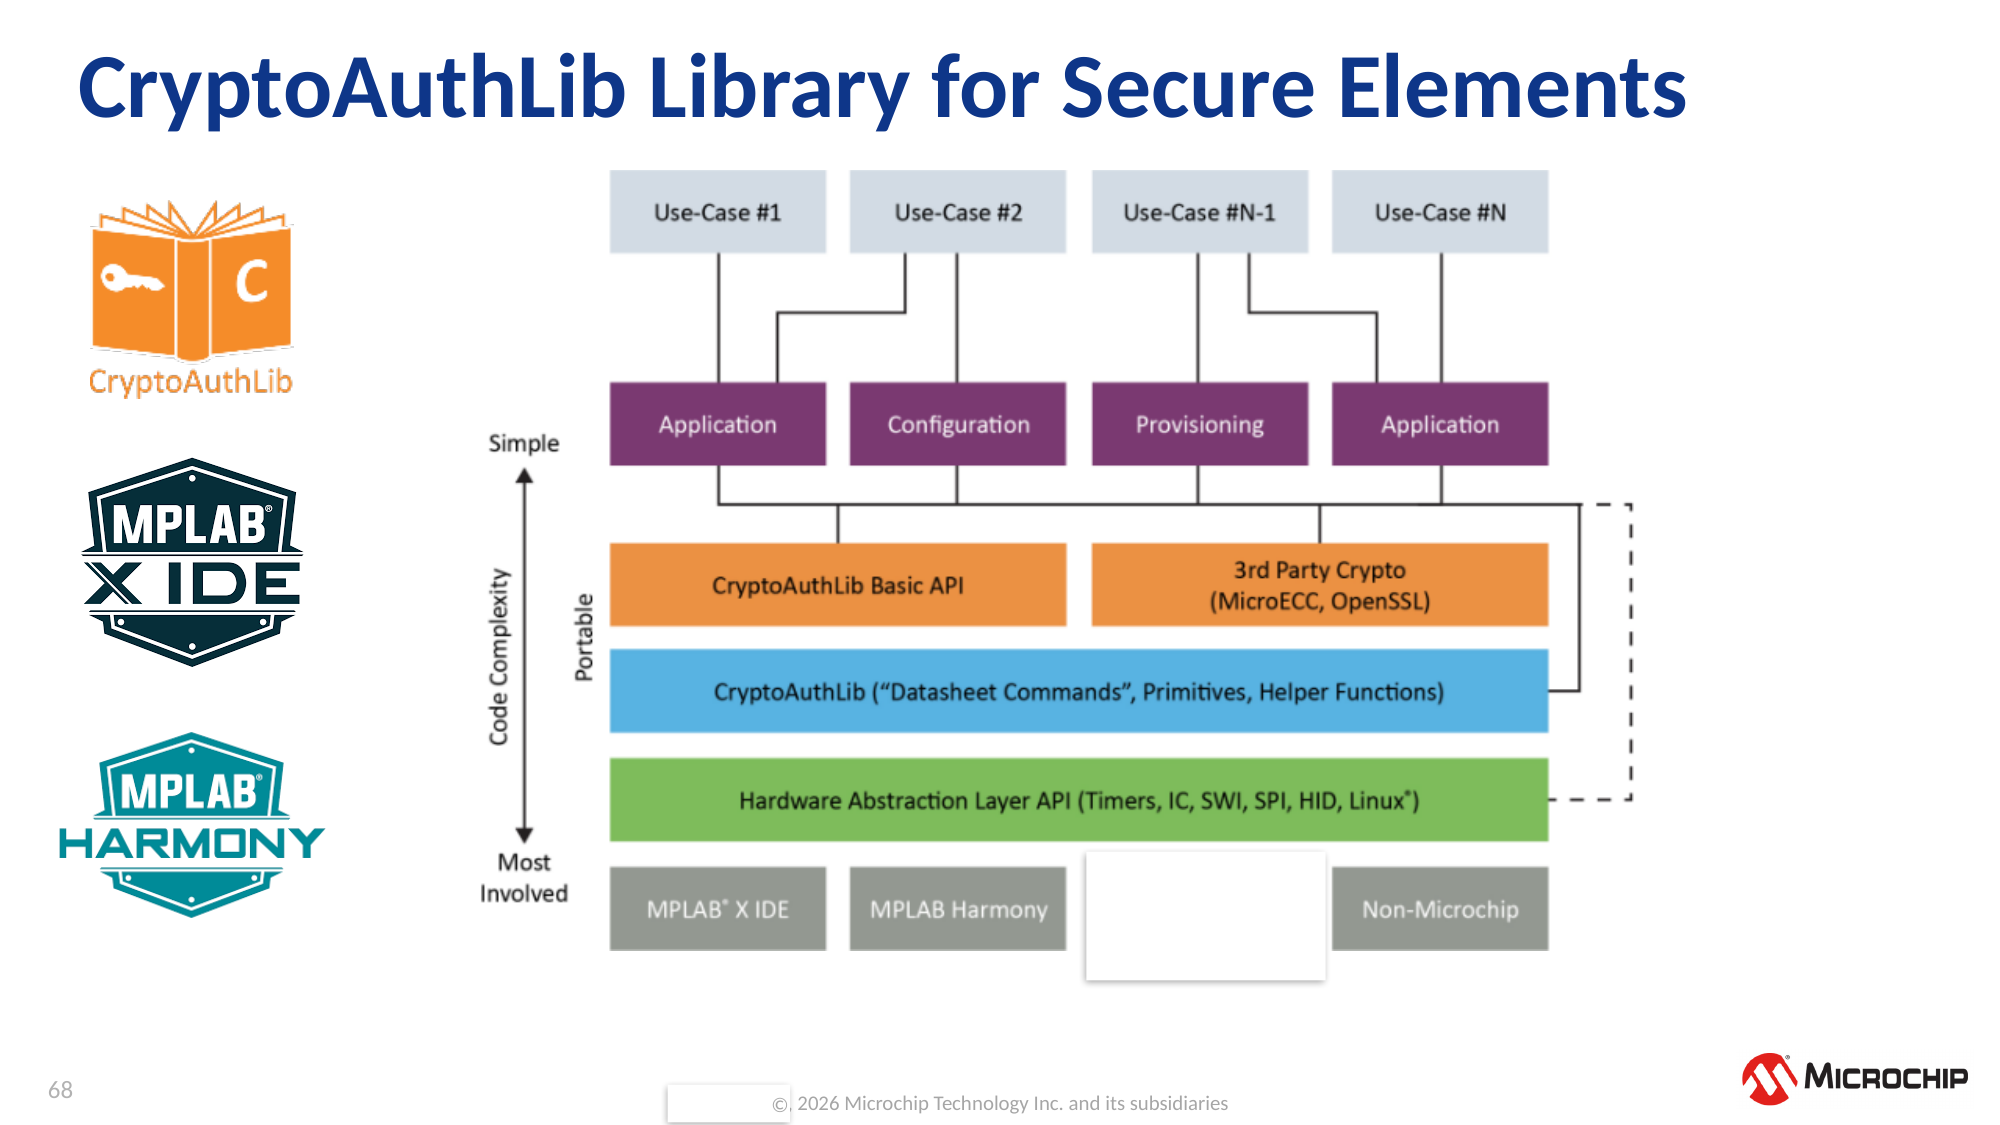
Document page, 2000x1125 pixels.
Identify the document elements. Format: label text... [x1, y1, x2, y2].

slide_number 68 [25, 1058, 89, 1119]
picture [1736, 1049, 1974, 1109]
picture [58, 726, 326, 925]
picture [79, 450, 305, 675]
picture [89, 200, 295, 399]
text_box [479, 170, 1634, 981]
title CryptoAuthLib Library for Secure Elements [58, 15, 1929, 171]
